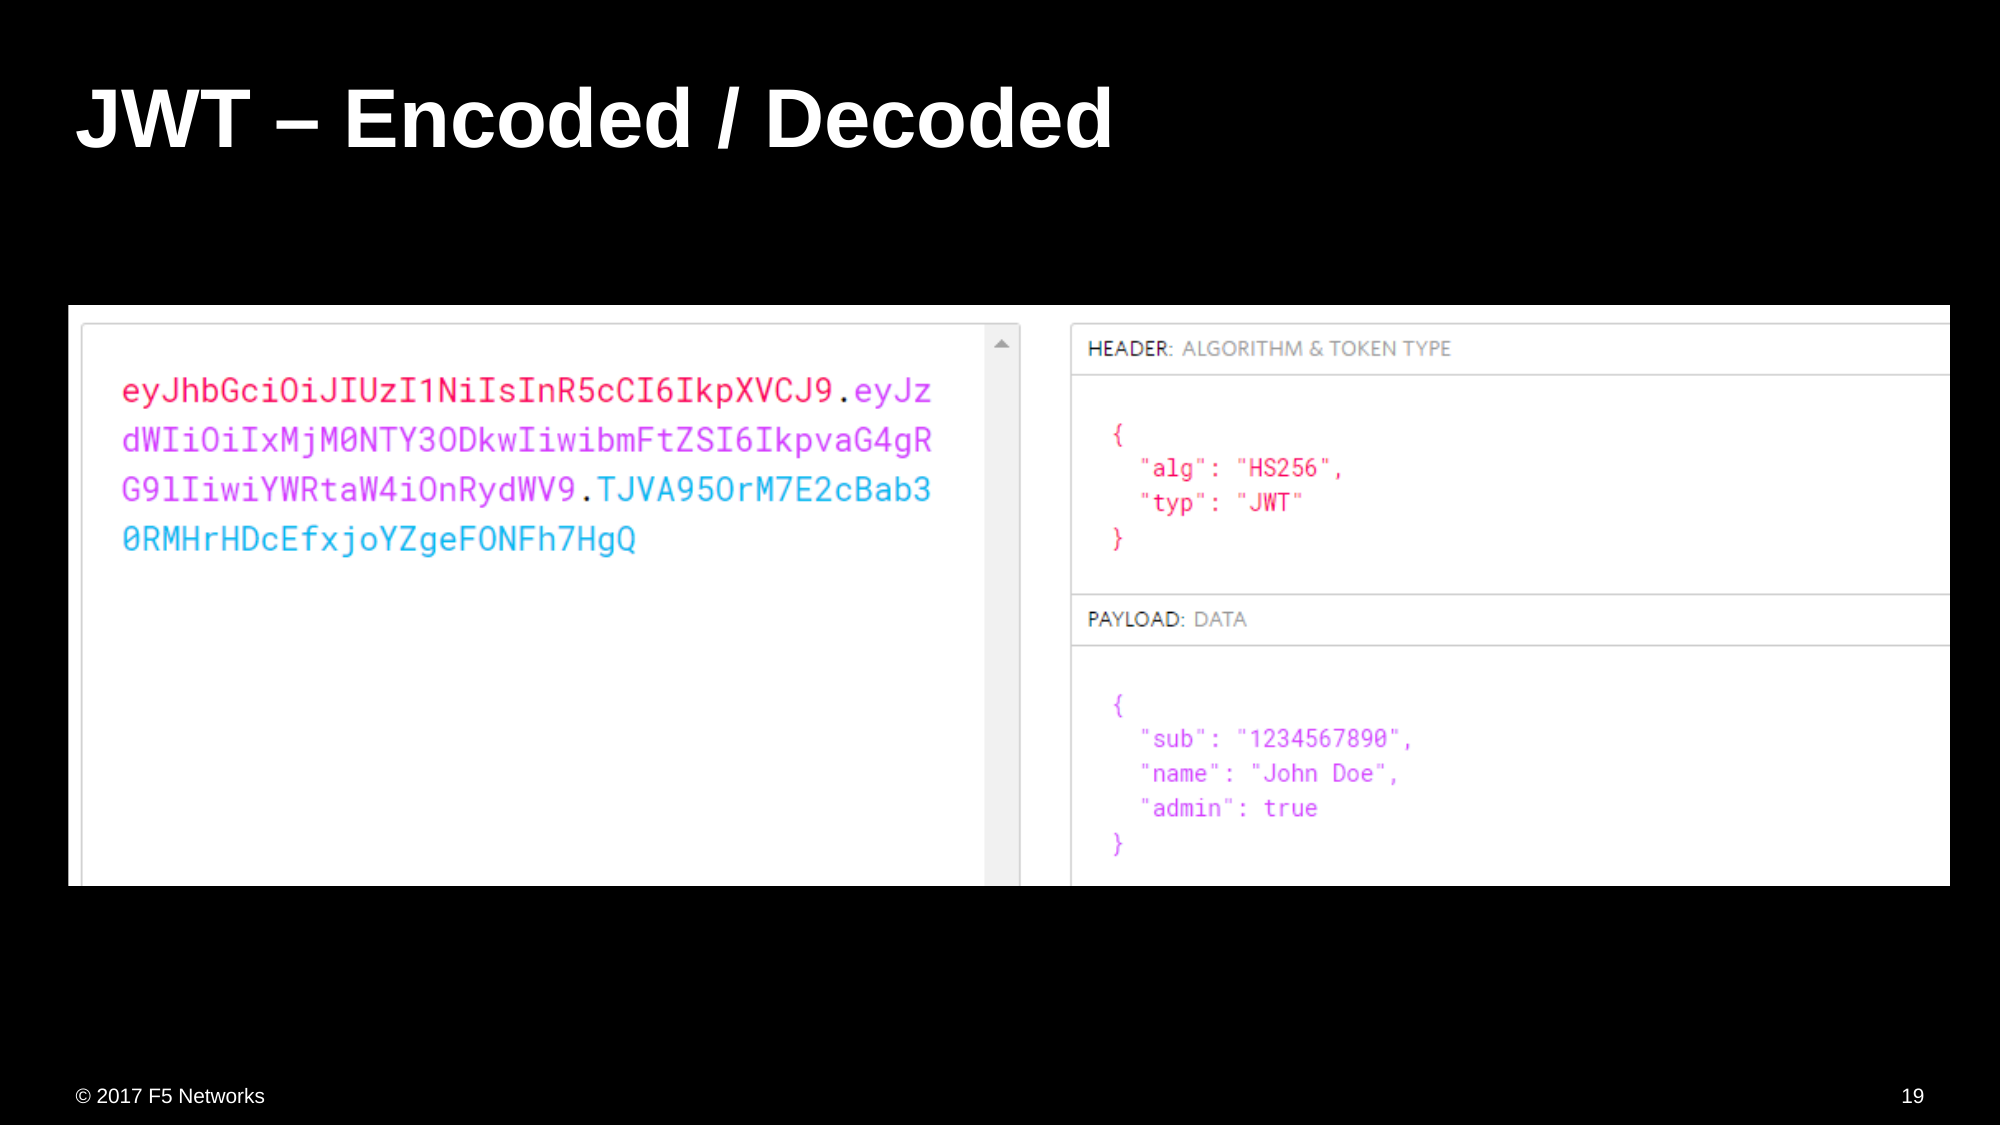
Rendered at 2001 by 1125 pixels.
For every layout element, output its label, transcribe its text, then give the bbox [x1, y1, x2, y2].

slide_number 19 [1500, 1065, 1950, 1125]
picture [68, 305, 1950, 886]
title JWT – Encoded / Decoded [50, 50, 1950, 193]
footer © 2017 F5 Networks [50, 1065, 725, 1125]
